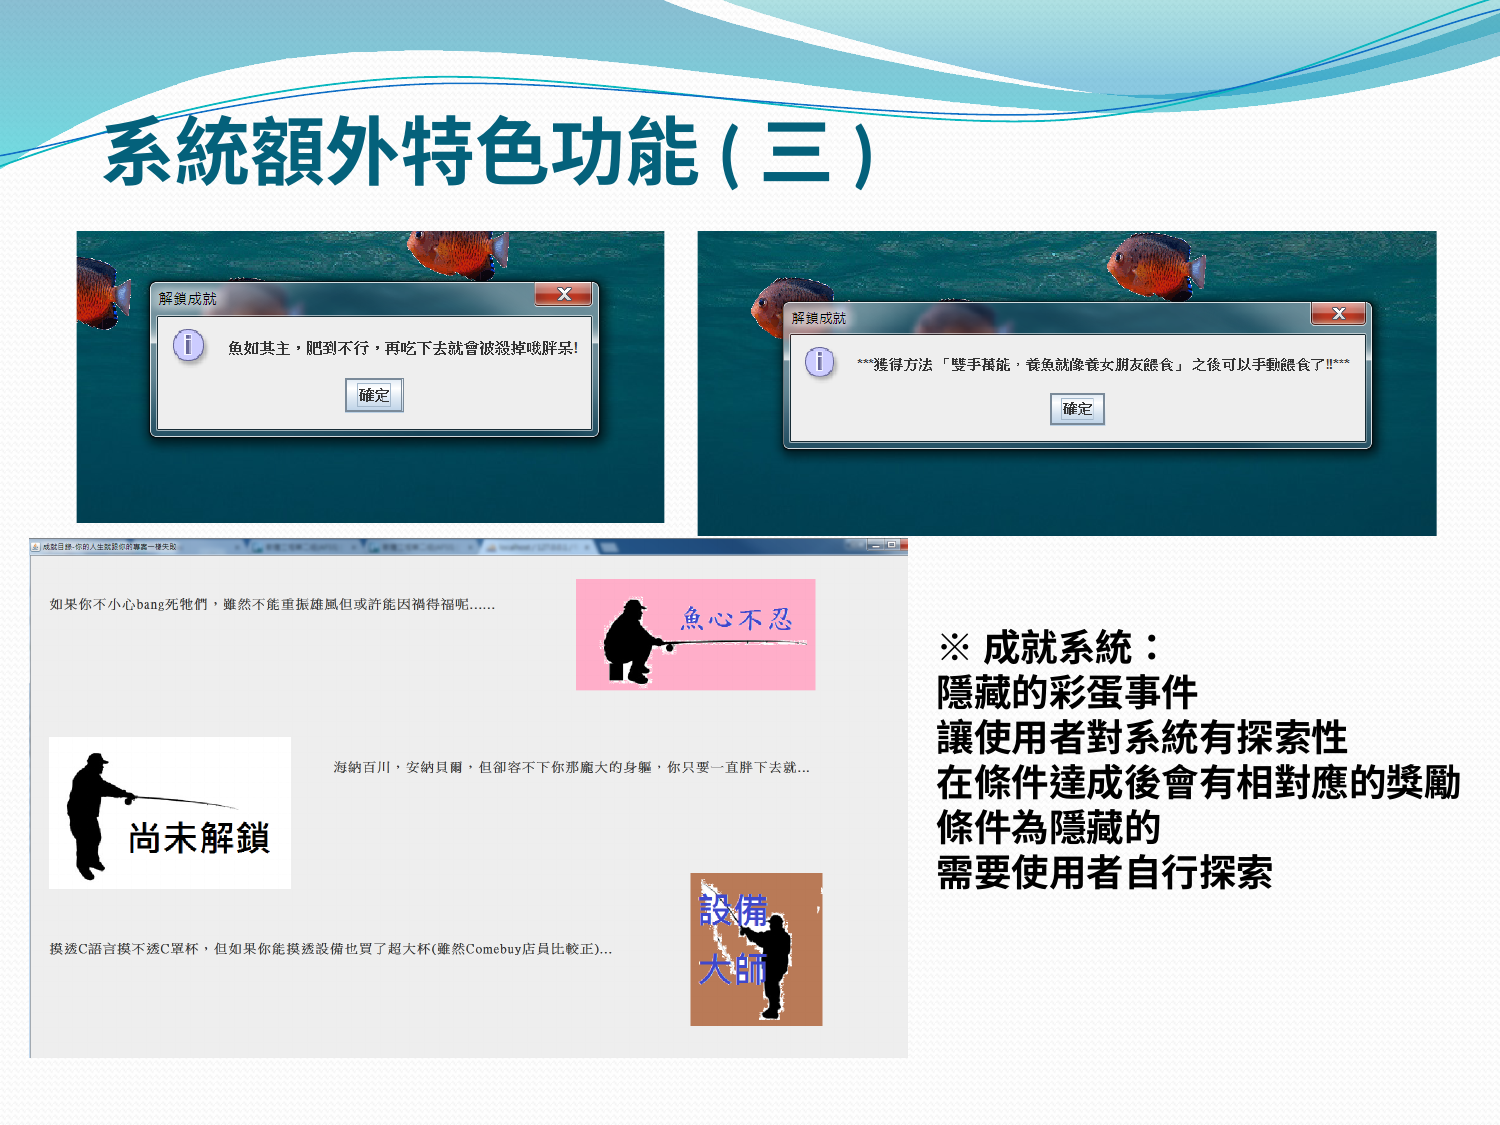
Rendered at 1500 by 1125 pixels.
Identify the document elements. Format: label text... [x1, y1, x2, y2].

title 系統額外特色功能(三) [100, 7, 1451, 195]
picture [744, 433, 751, 448]
picture [697, 231, 1437, 463]
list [76, 231, 665, 524]
picture [1422, 436, 1437, 441]
picture [29, 538, 908, 1058]
text_box ※成就系統： 隱藏的彩蛋事件 讓使用者對系統有探索性 在條件達成後會有相對應的獎勵 條件為隱藏的 需要使用者自行探索 [922, 616, 1477, 992]
